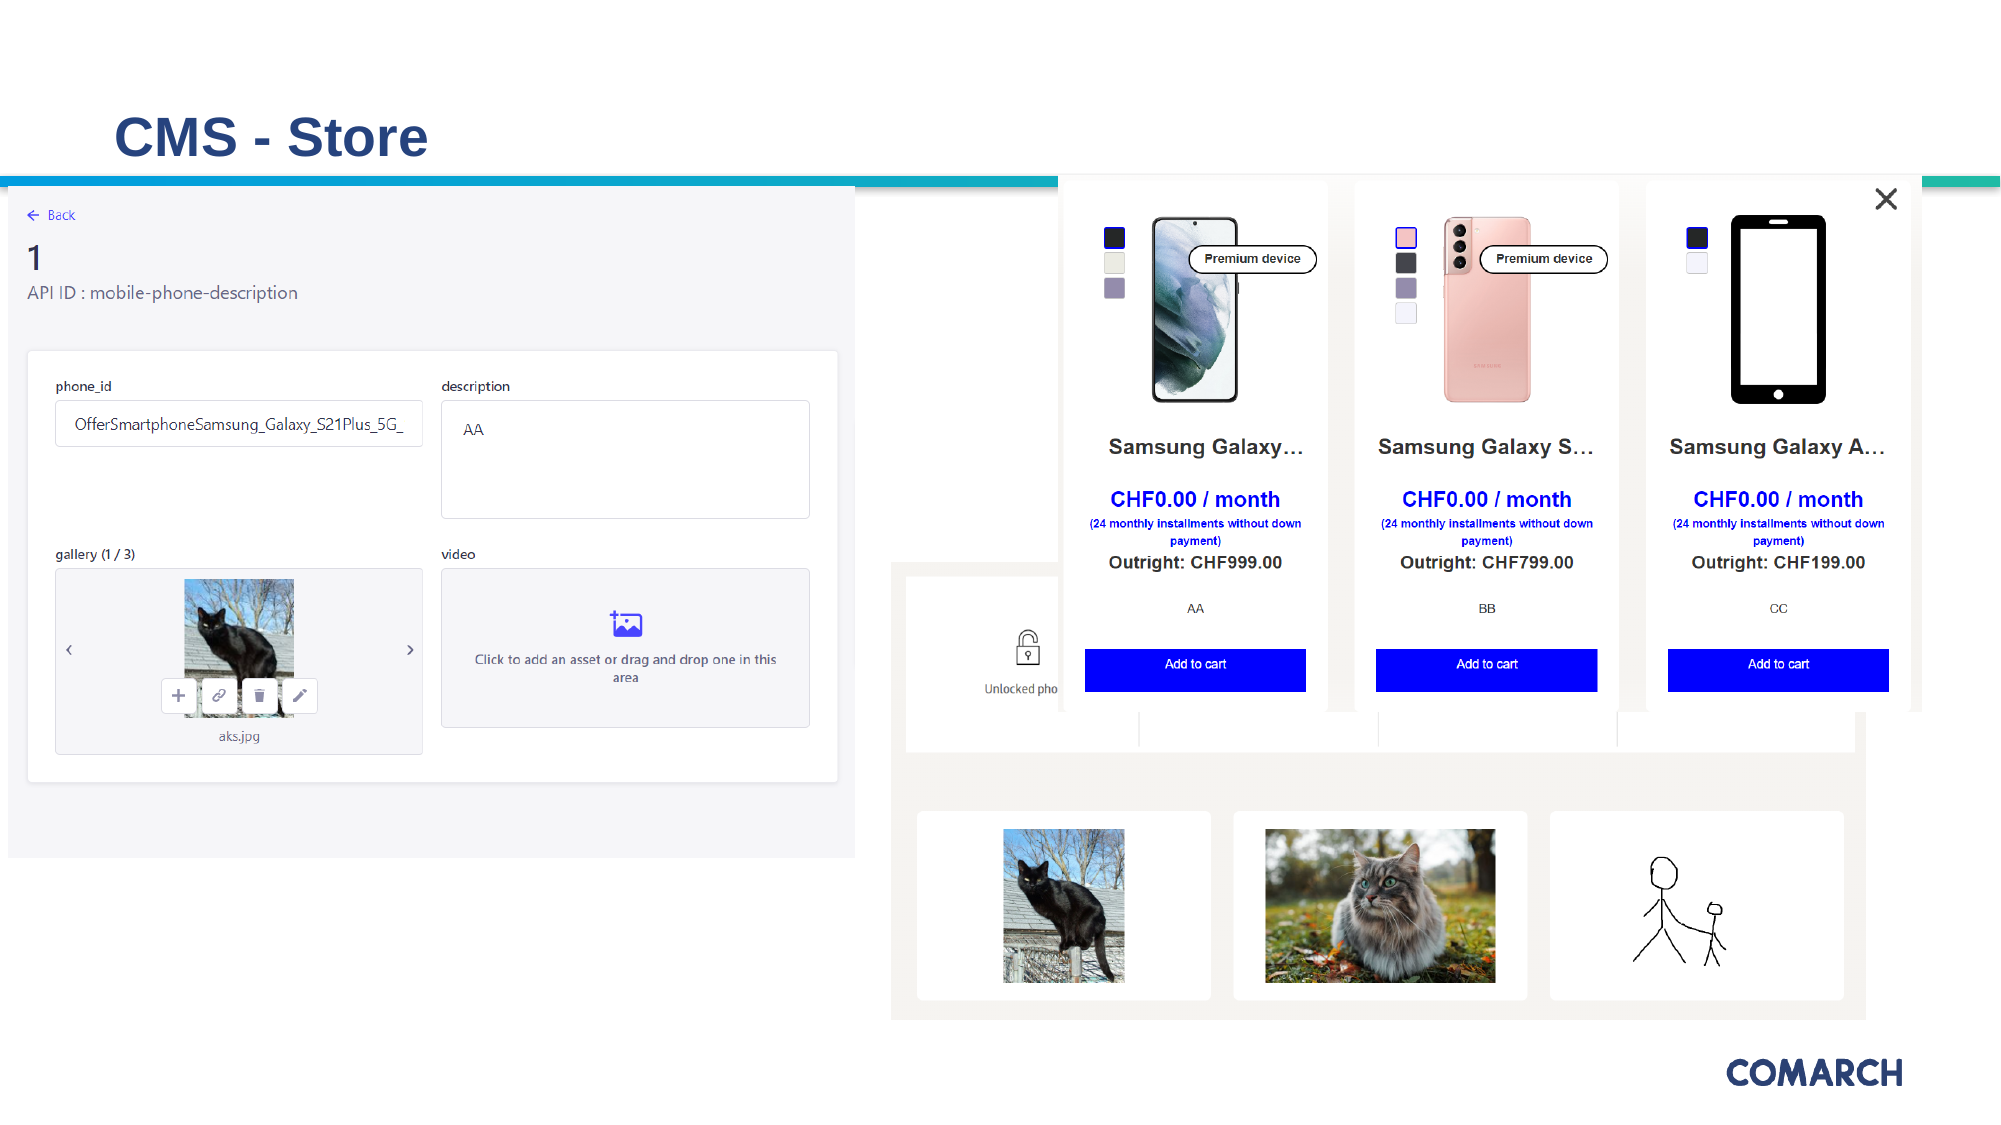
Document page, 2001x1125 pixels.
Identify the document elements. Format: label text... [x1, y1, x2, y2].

picture [890, 175, 1922, 1020]
picture [8, 186, 856, 859]
title CMS - Store [99, 25, 1900, 176]
picture [1726, 1058, 1902, 1086]
